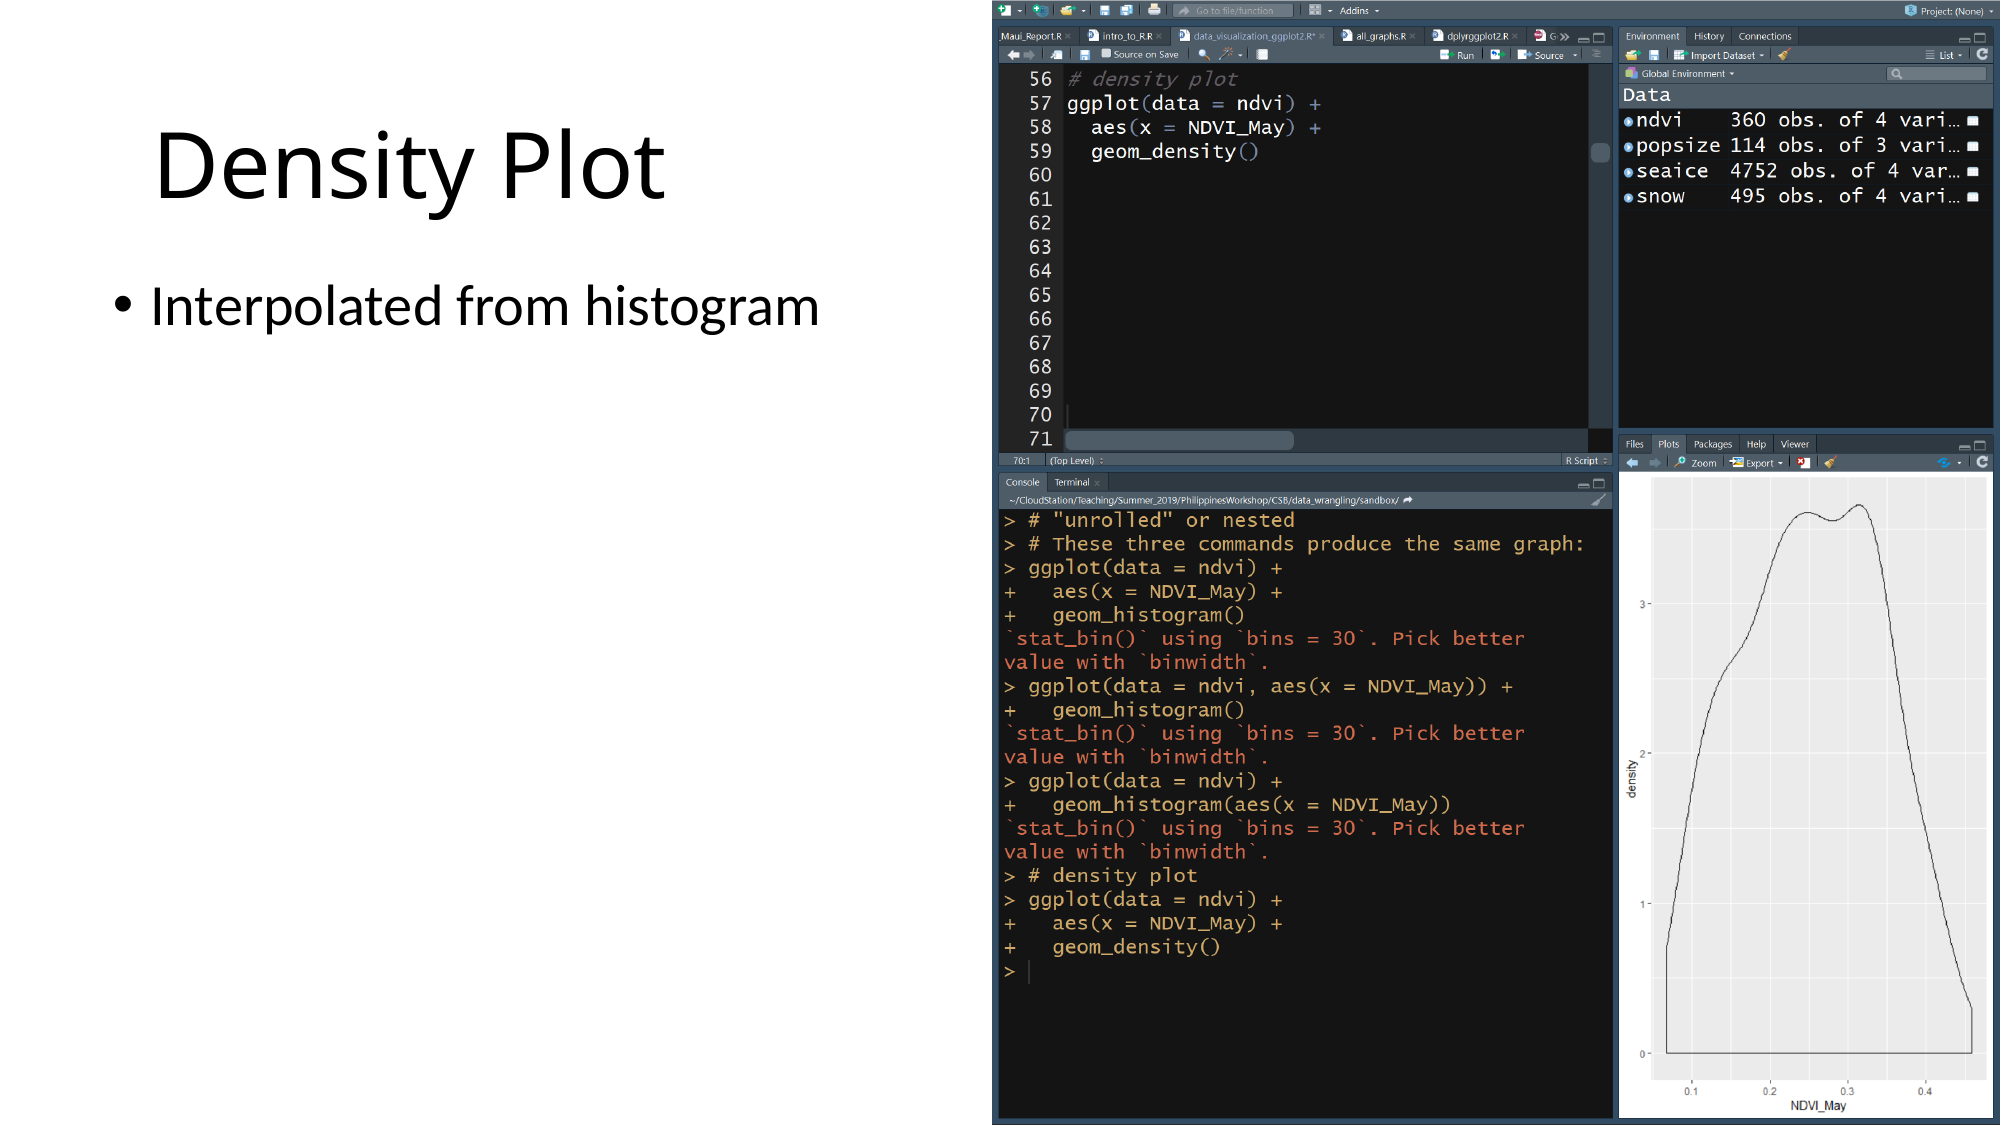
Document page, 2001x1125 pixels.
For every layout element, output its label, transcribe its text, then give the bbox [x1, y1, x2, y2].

picture [992, 0, 2000, 1125]
list Interpolated from histogram [97, 267, 983, 1037]
title Density Plot [137, 59, 992, 278]
